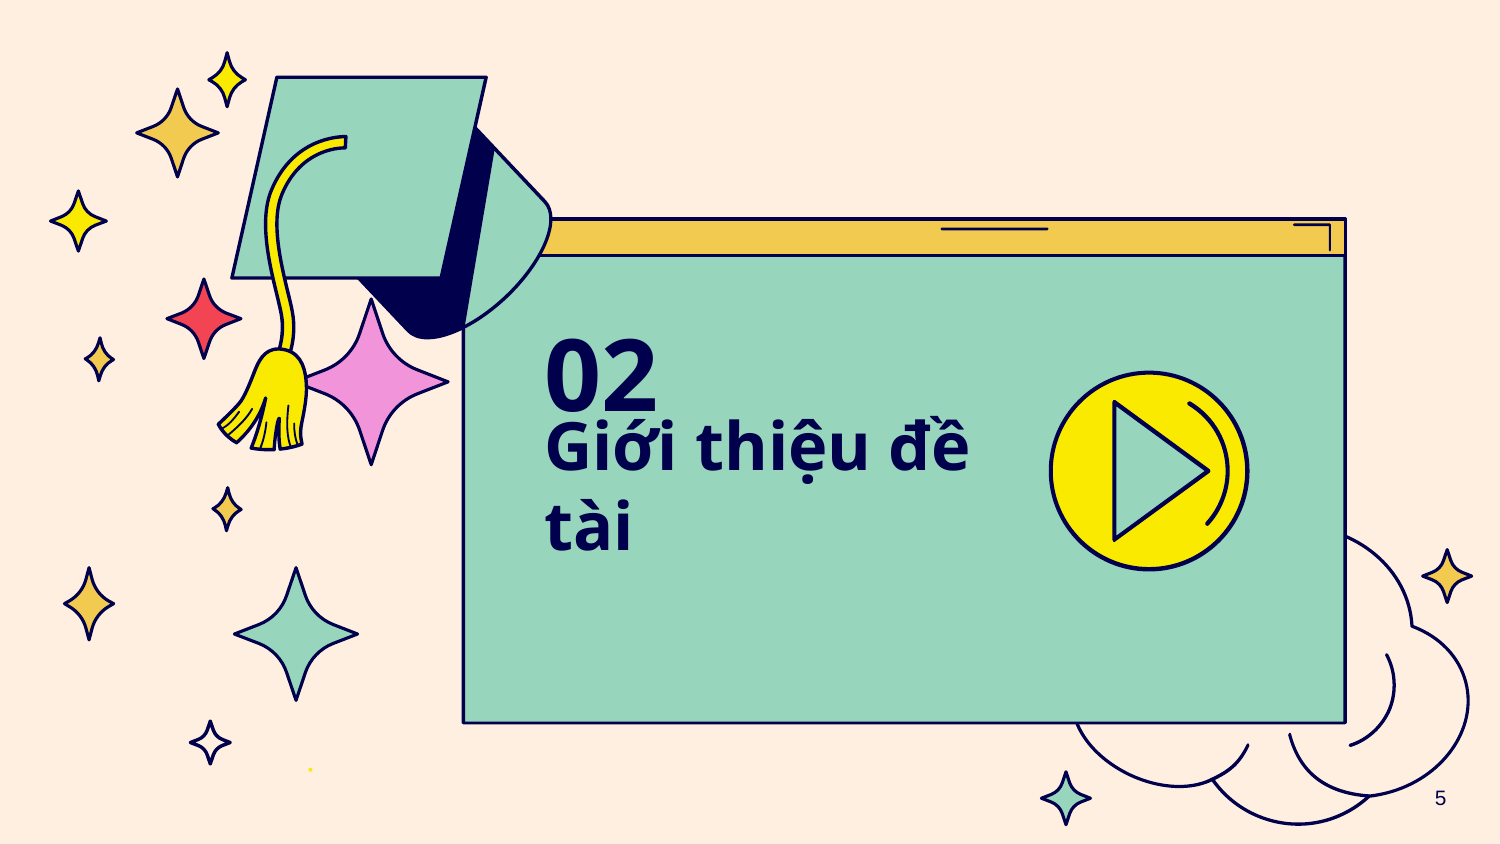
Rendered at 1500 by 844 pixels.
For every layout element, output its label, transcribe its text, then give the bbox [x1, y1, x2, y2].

title Giới thiệu đề tài [529, 447, 1055, 578]
title 02 [529, 308, 1135, 447]
slide_number 5 [1389, 764, 1462, 830]
